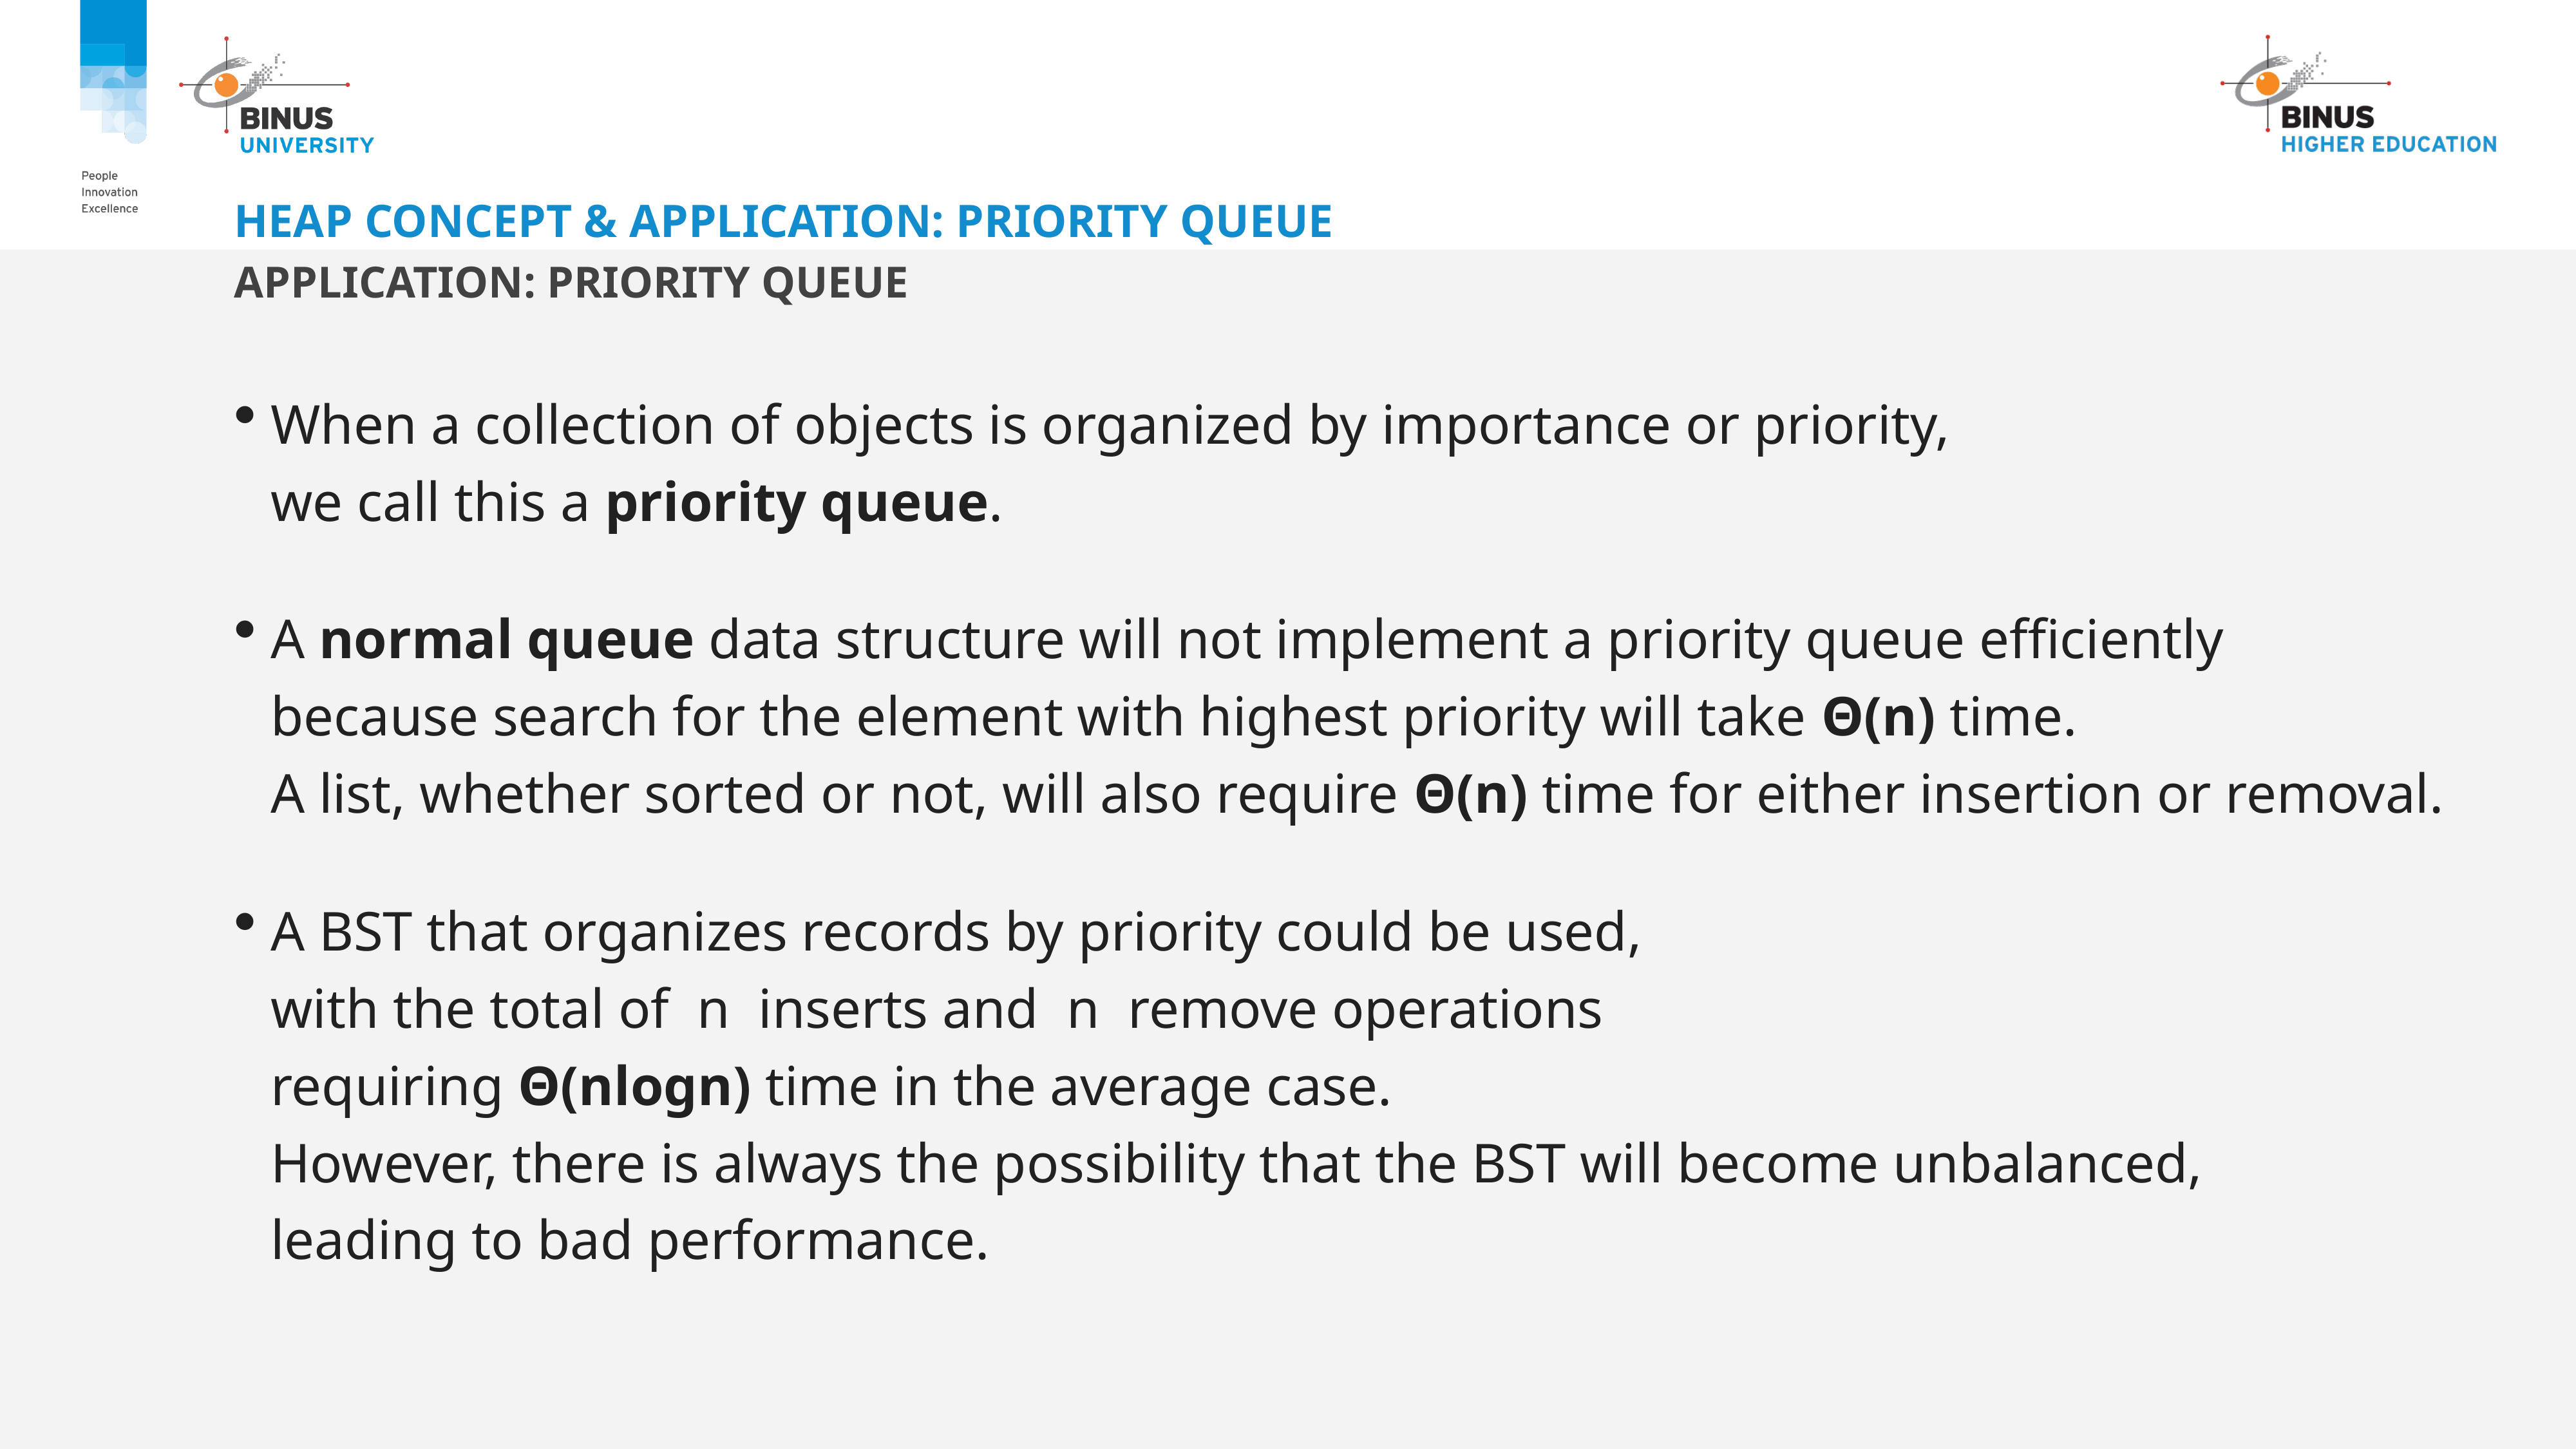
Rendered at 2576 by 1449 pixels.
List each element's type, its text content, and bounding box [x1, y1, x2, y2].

list When a collection of objects is organized by importance or priority, we call this a priority queue. A normal queue data structure will not implement a priority queue efficiently because search for the element with highest priority will take Θ(n) time. A list, whether sorted or not, will also require Θ(n) time for either insertion or removal. A BST that organizes records by priority could be used, with the total of n inserts and n remove operations requiring Θ(nlogn) time in the average case. However, there is always the possibility that the BST will become unbalanced, leading to bad performance. [228, 333, 2520, 1369]
list Application: Priority Queue [228, 255, 1262, 333]
title Heap Concept & Application: Priority Queue [228, 197, 1784, 252]
picture [80, 66, 147, 144]
picture [174, 25, 374, 161]
picture [81, 146, 146, 213]
picture [2199, 0, 2496, 156]
